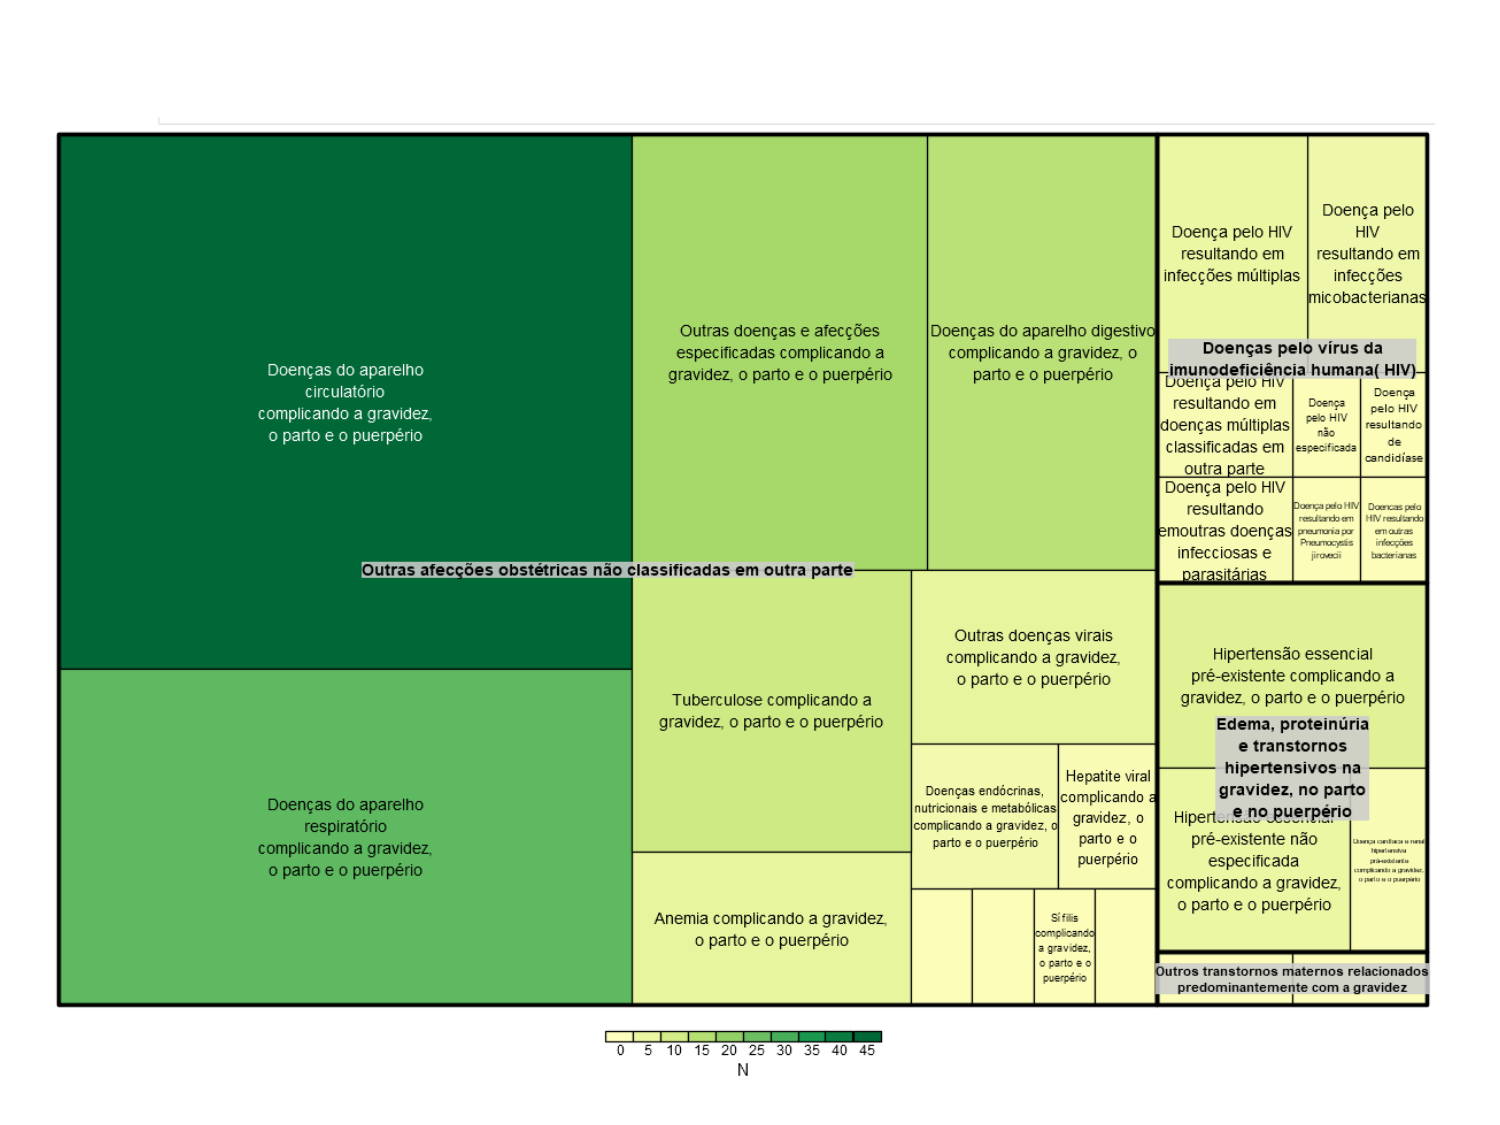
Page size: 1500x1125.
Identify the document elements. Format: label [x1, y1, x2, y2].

picture [41, 116, 1436, 1095]
